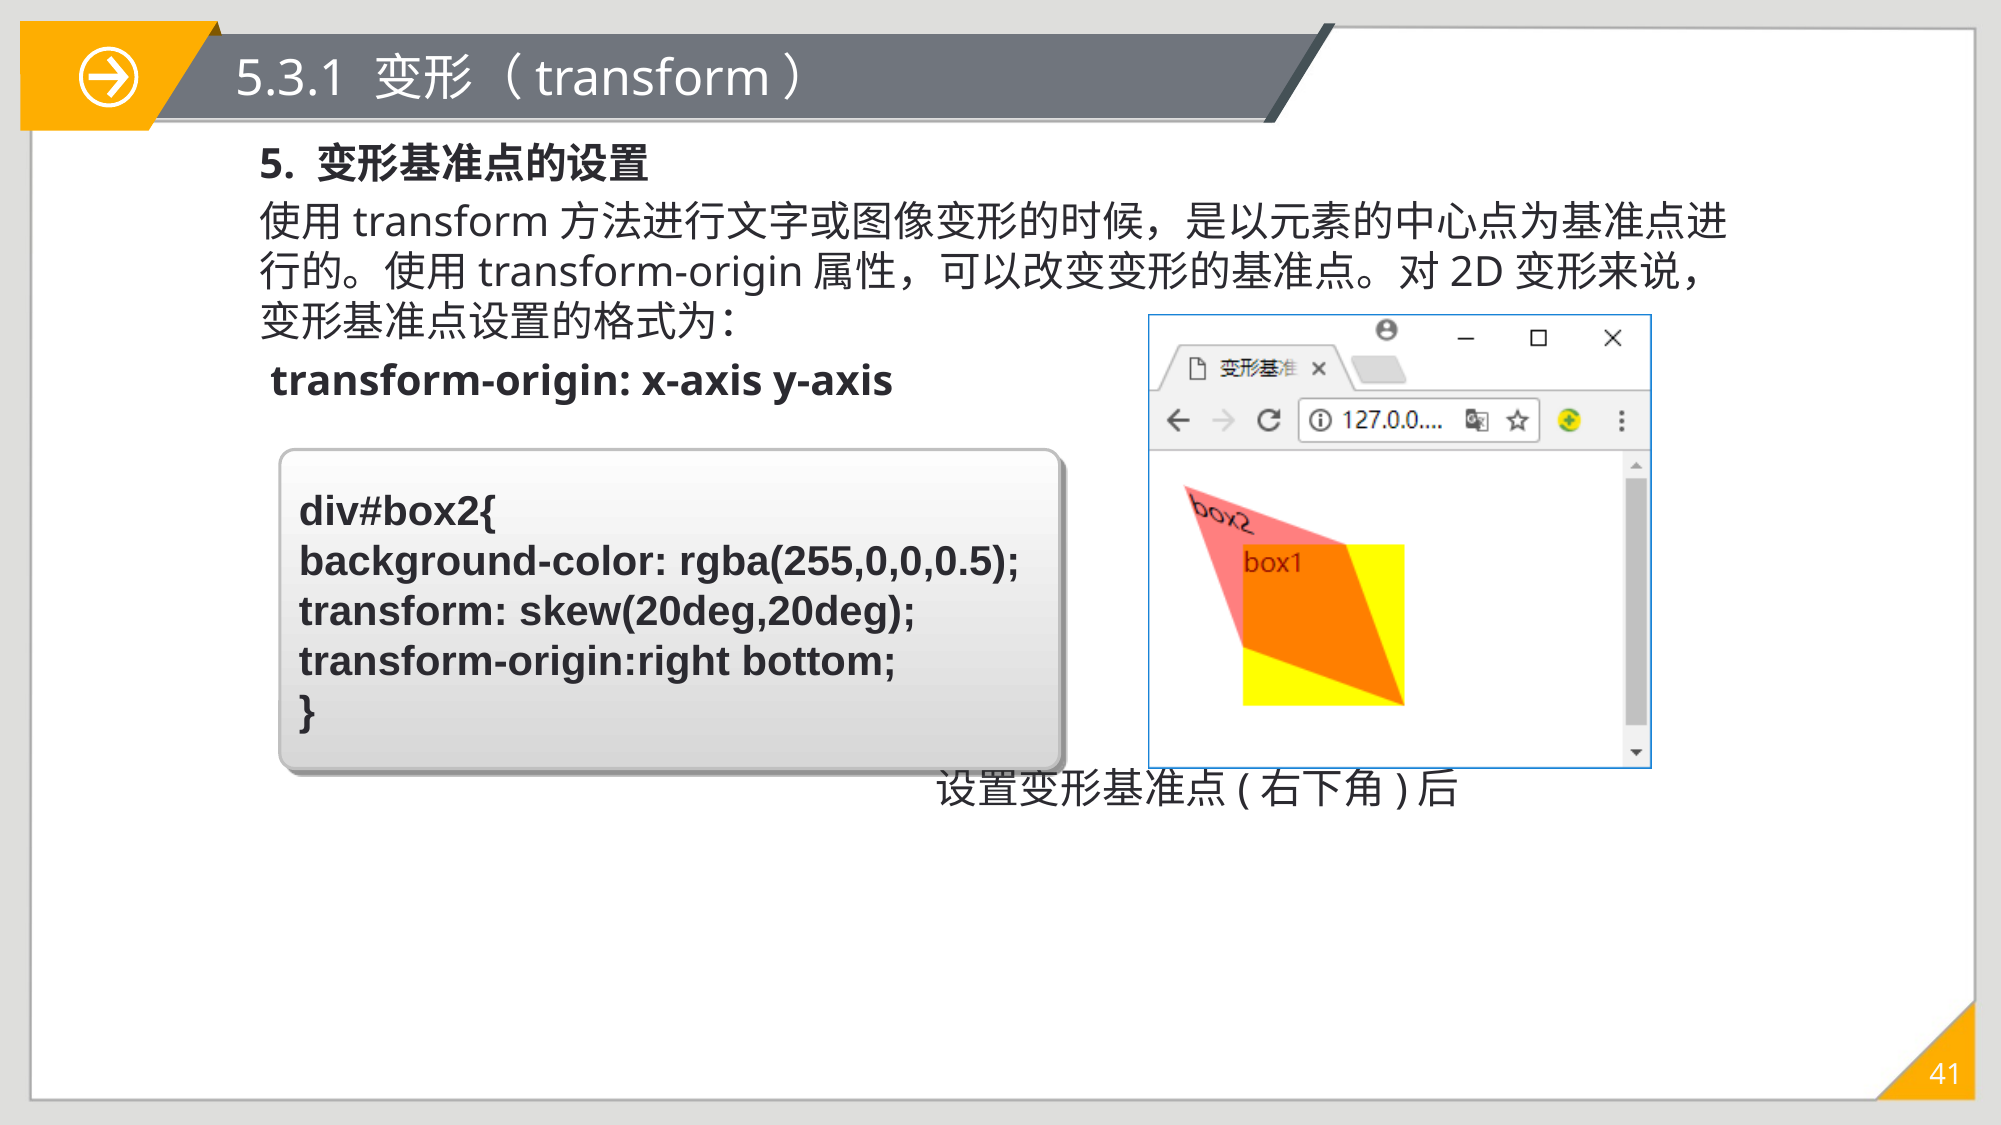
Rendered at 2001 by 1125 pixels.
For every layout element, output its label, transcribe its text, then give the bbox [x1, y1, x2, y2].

title 5.3.1 变形（transform） [220, 37, 1690, 113]
text_box div#box2{ background-color: rgba(255,0,0,0.5); transform: skew(20deg,20deg); transform-origin:right bottom; } [279, 449, 1060, 769]
list 5. 变形基准点的设置 使用transform方法进行文字或图像变形的时候，是以元素的中心点为基准点进行的。使用transform-origin属性，可以改变变形的基准点。对2D变形来说，变形基准点设置的格式为： transform-origin: x-axis y-axis 设置变形基准点(右下角)后 [244, 129, 1751, 905]
picture [0, 0, 2001, 1125]
